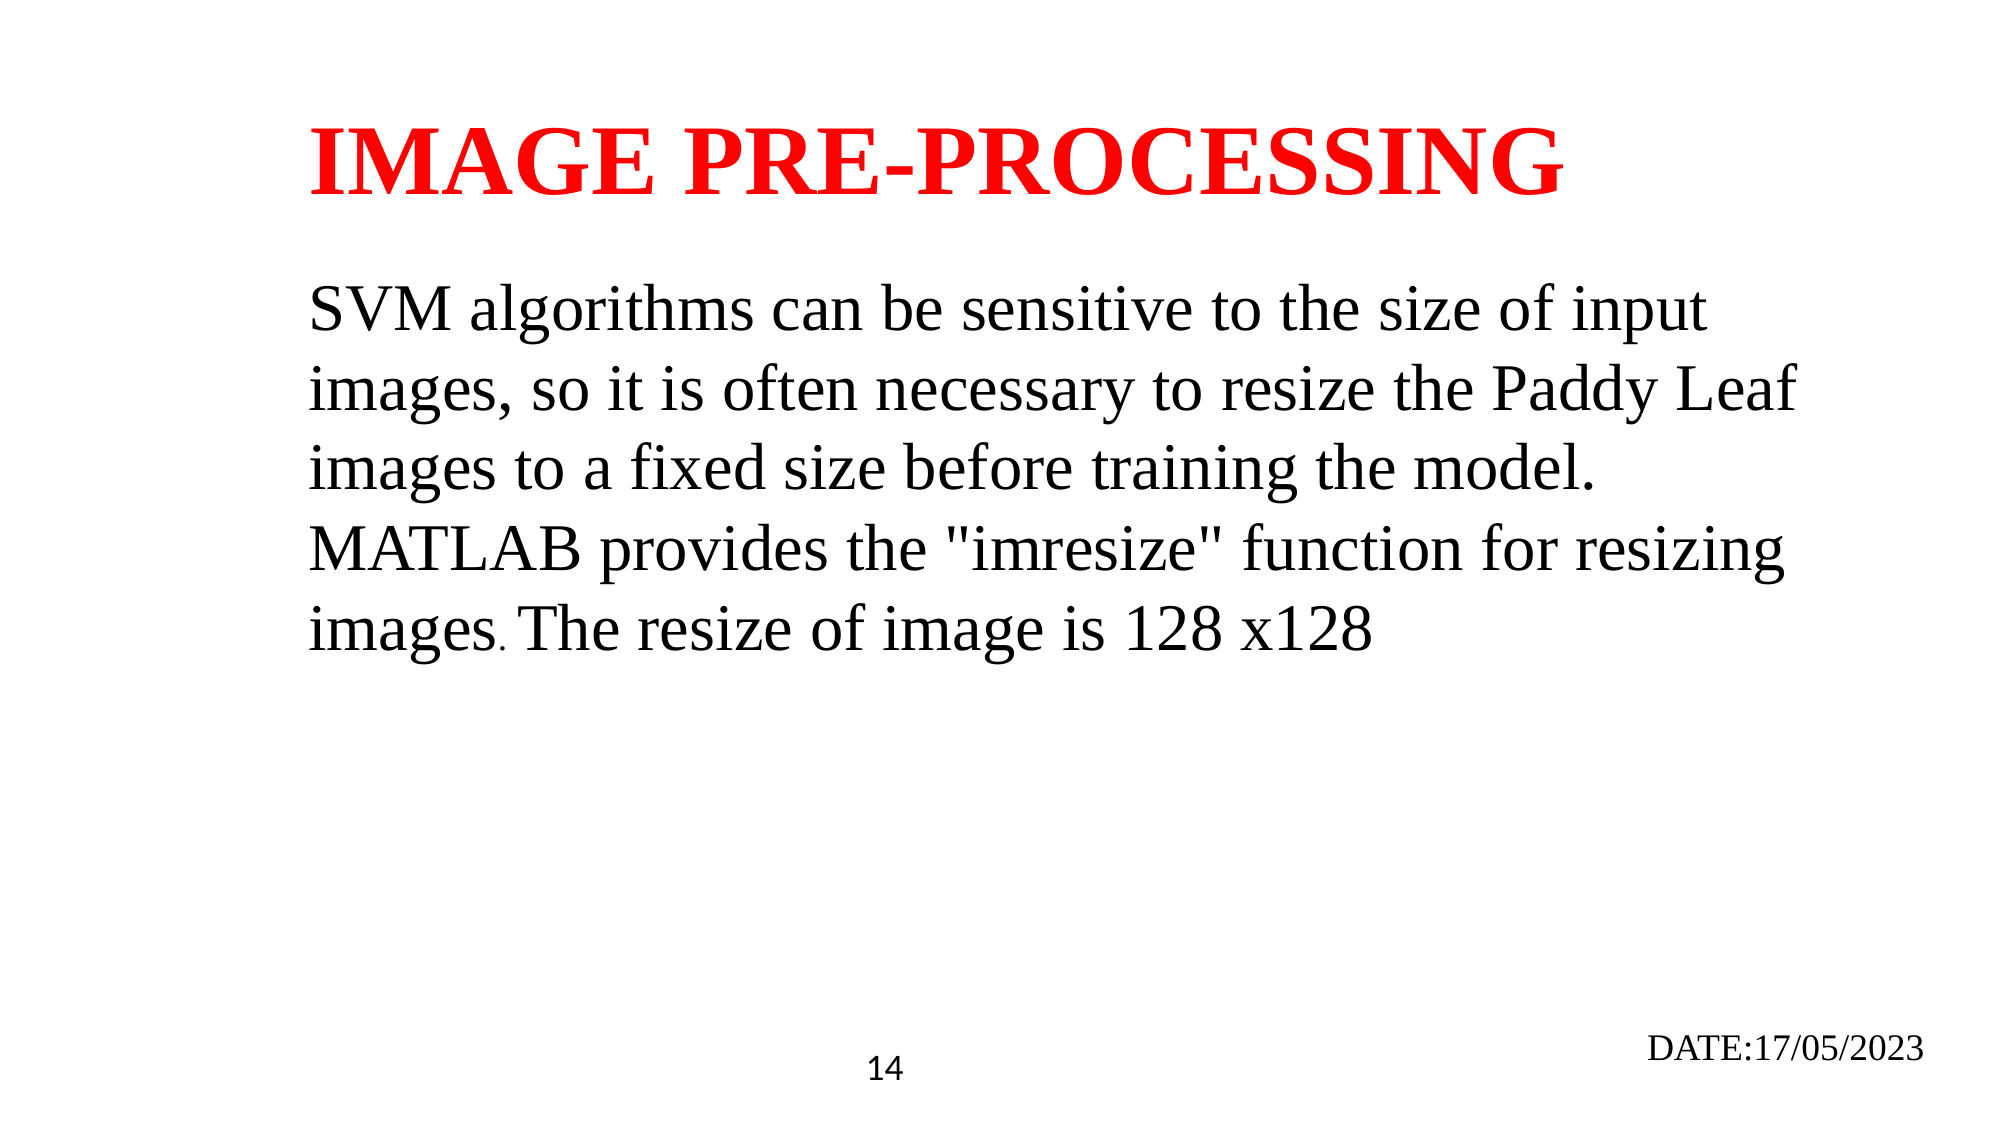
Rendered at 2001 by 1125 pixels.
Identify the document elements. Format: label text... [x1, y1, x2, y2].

text_box DATE:17/05/2023 [1632, 1016, 1975, 1121]
text_box 14 [850, 1036, 1150, 1096]
text_box SVM algorithms can be sensitive to the size of input images, so it is often necessary to resize the Paddy Leaf images to a fixed size before training the model. MATLAB provides the "imresize" function for resizing images. The resize of image is 128 x128 [293, 256, 1872, 671]
text_box IMAGE PRE-PROCESSING [293, 87, 1722, 223]
